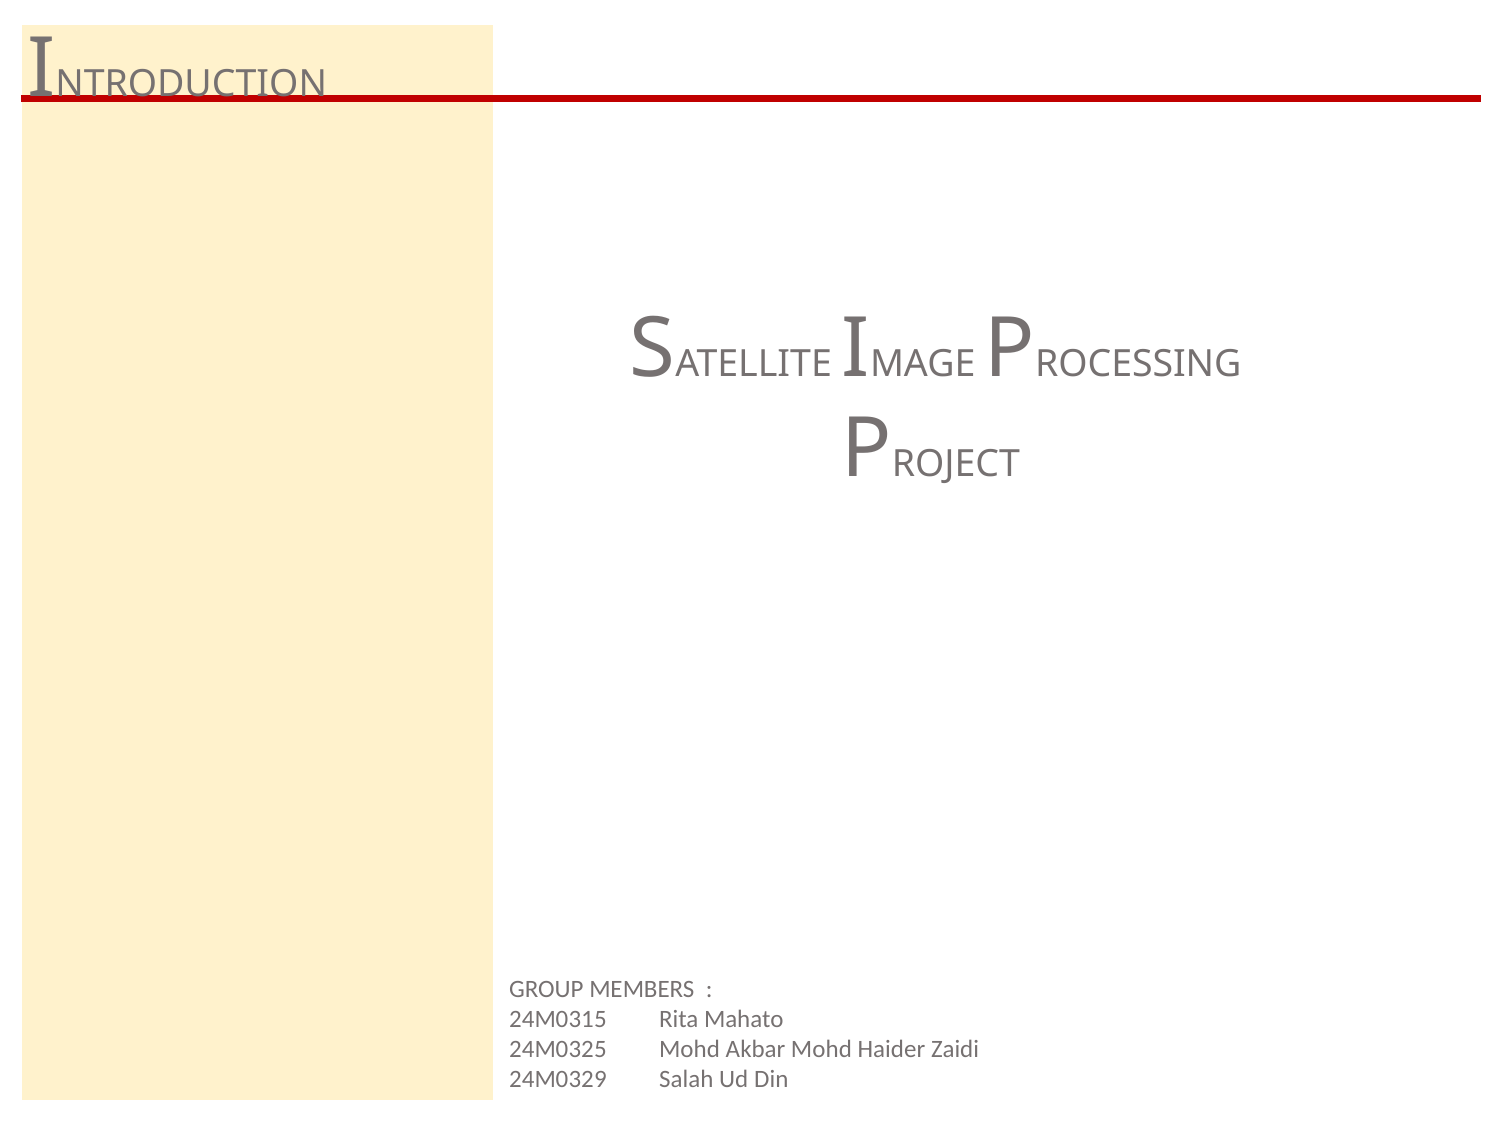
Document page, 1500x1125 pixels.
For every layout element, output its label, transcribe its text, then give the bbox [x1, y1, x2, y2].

text_box INTRODUCTION [12, 5, 671, 121]
text_box [20, 121, 495, 1102]
text_box GROUP MEMBERS : 24M0315 Rita Mahato 24M0325 Mohd Akbar Mohd Haider Zaidi 24M0329 Salah Ud Din [494, 965, 1153, 1100]
text_box SATELLITE IMAGE PROCESSING PROJECT [545, 285, 1326, 501]
